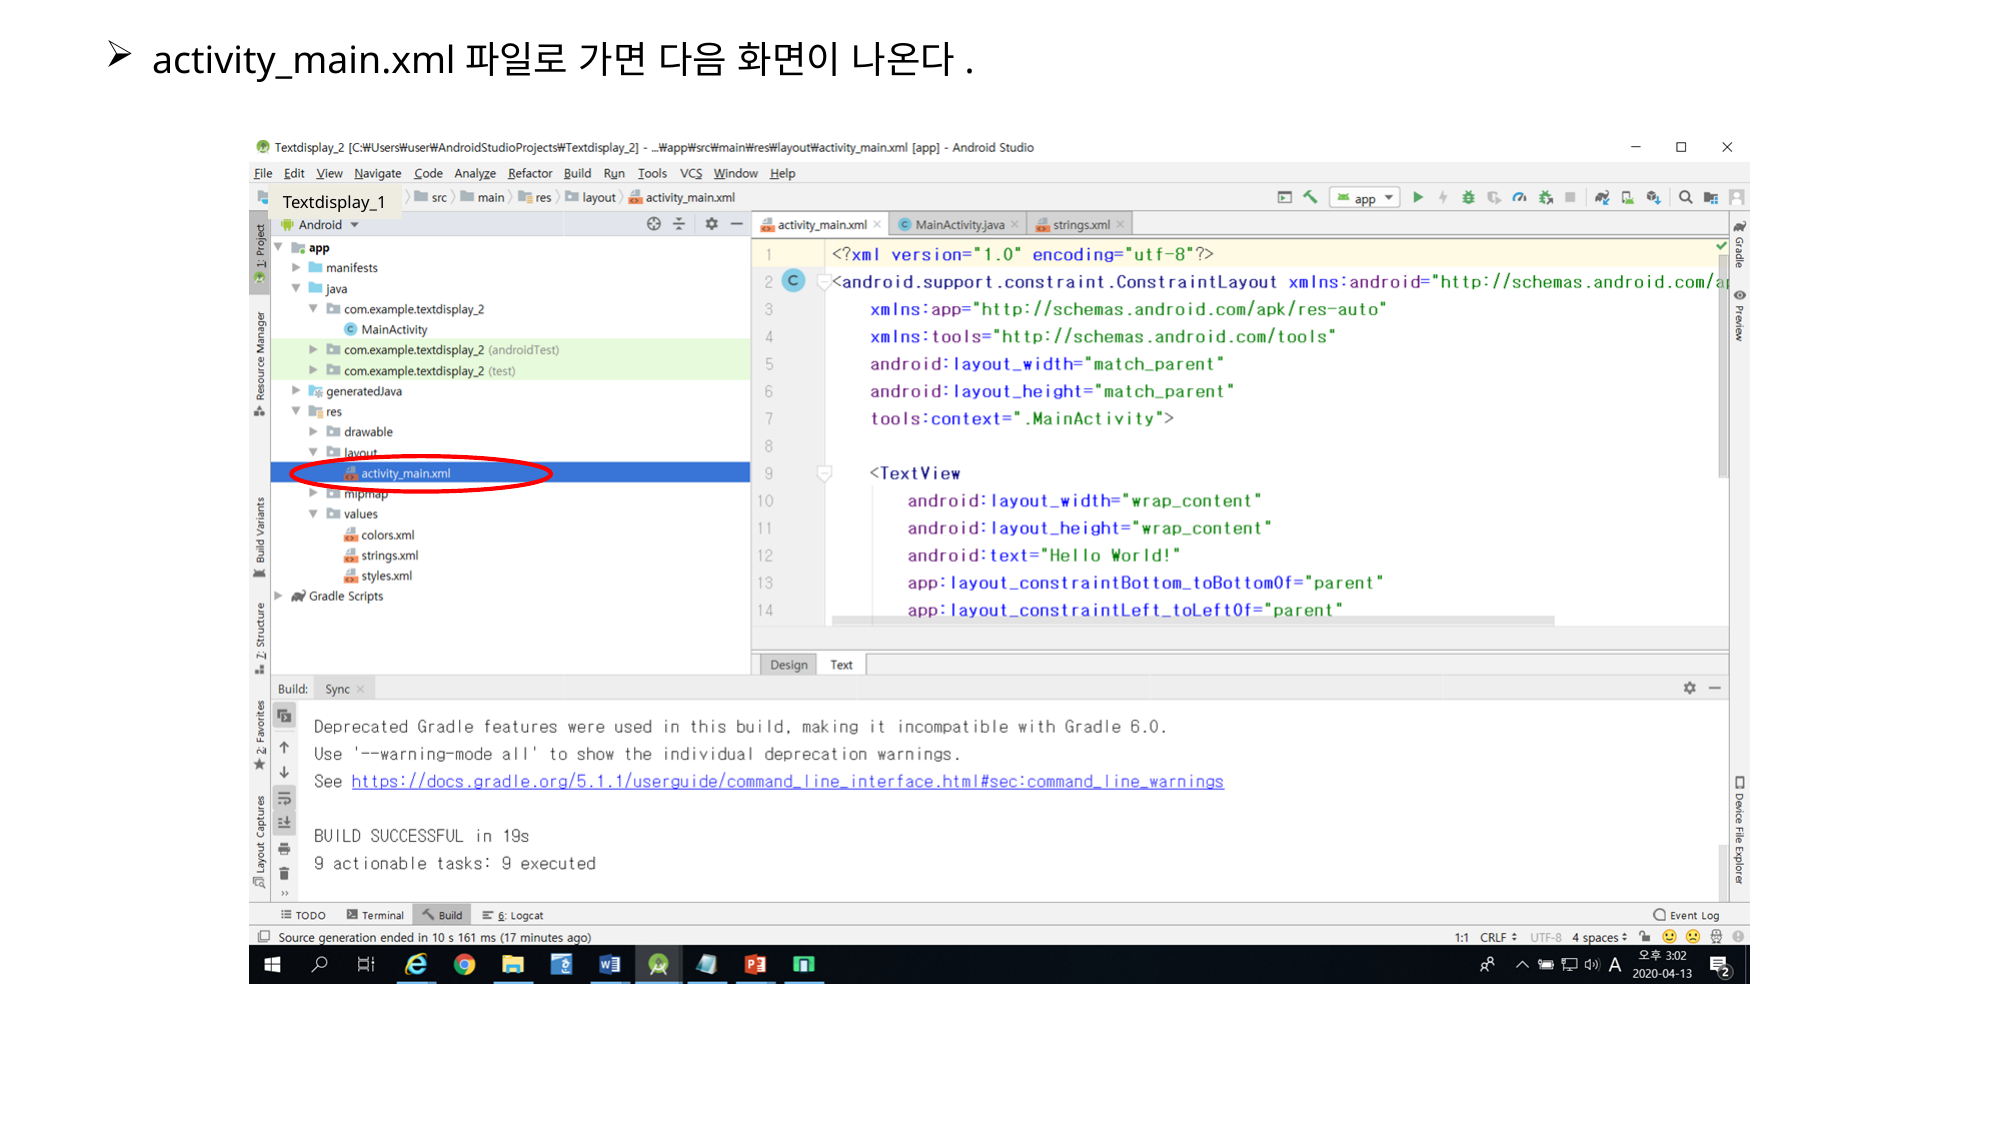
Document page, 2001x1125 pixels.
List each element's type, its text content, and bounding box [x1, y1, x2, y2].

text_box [249, 140, 1751, 985]
text_box activity_main.xml파일로 가면 다음 화면이 나온다. [90, 28, 990, 88]
